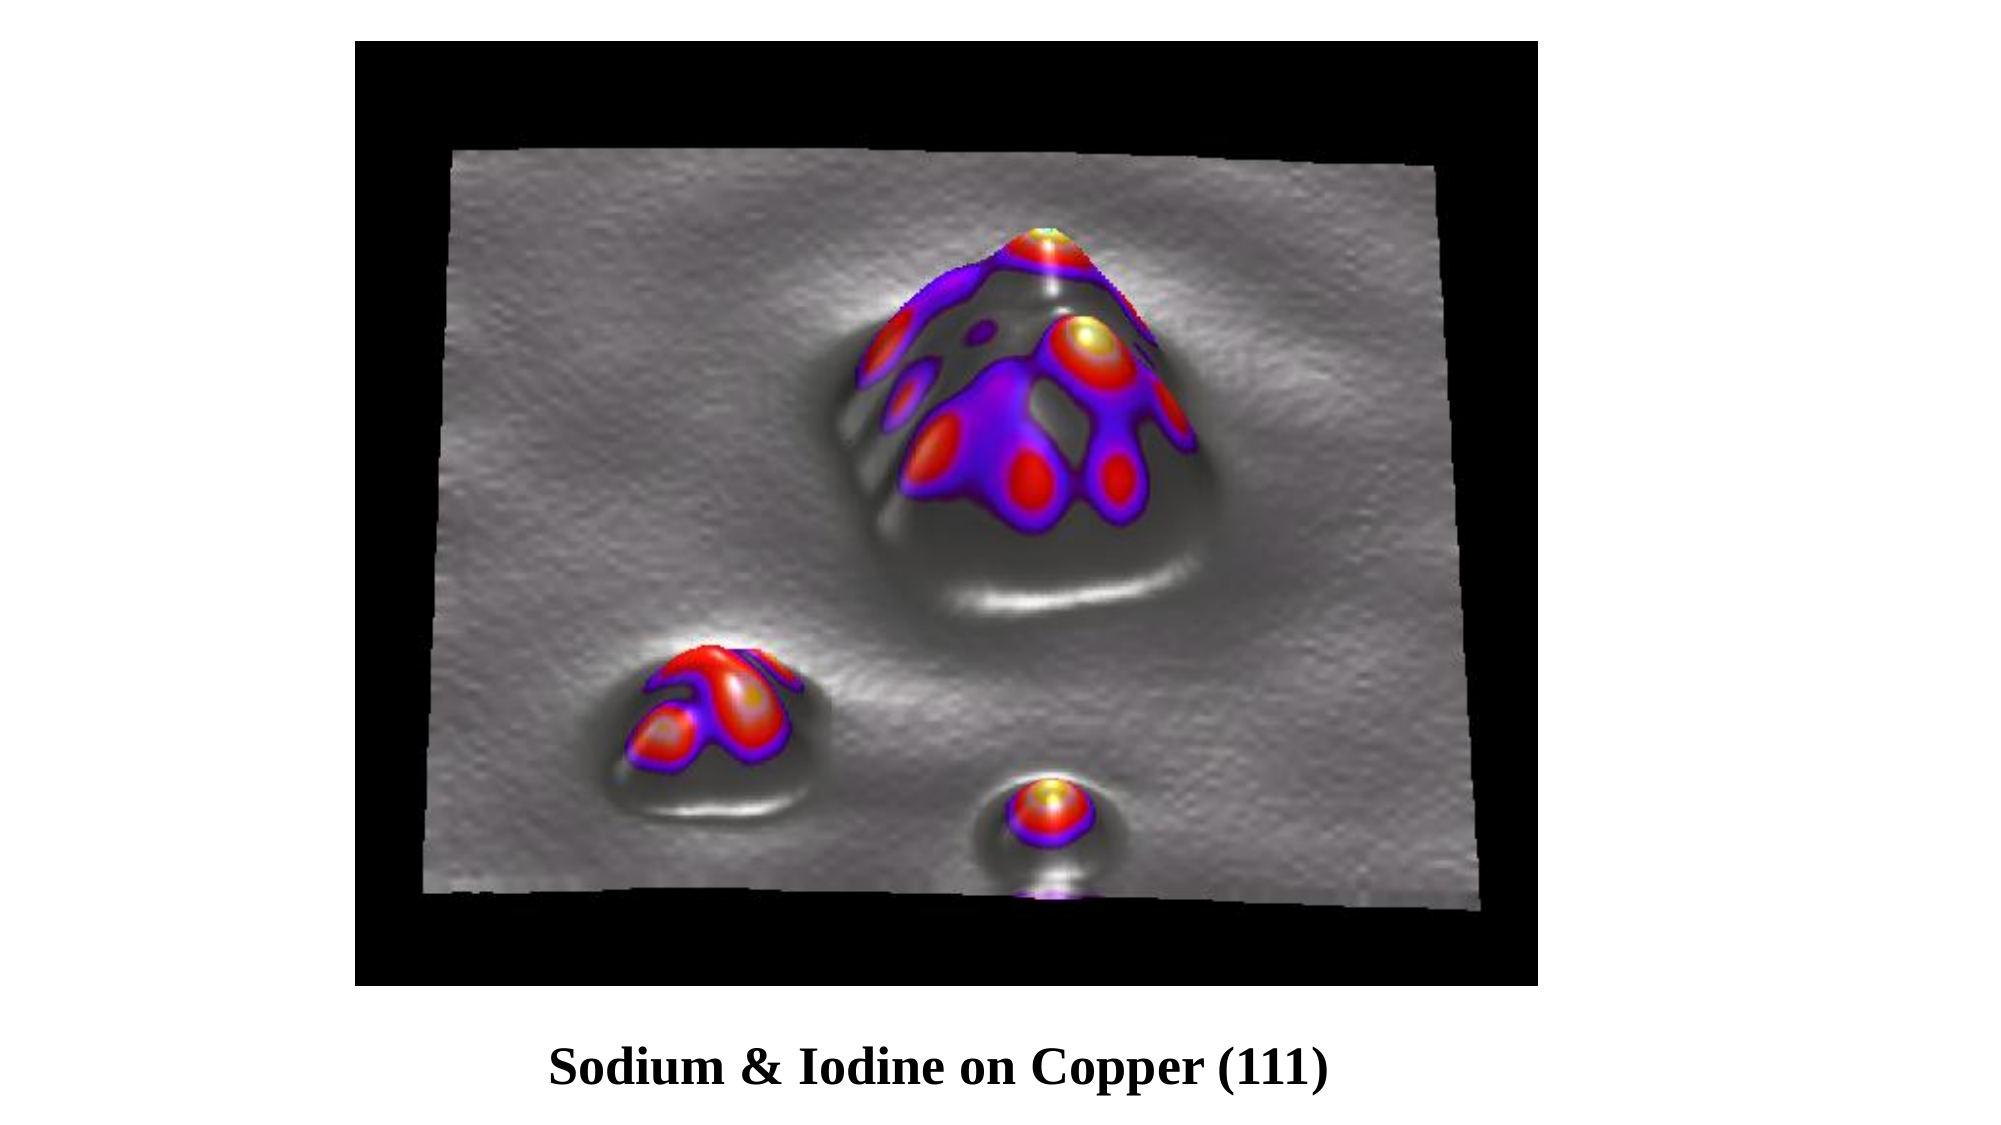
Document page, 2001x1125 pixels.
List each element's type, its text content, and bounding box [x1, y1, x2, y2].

text_box Sodium & Iodine on Copper (111) [533, 1023, 1412, 1103]
picture [354, 41, 1538, 986]
